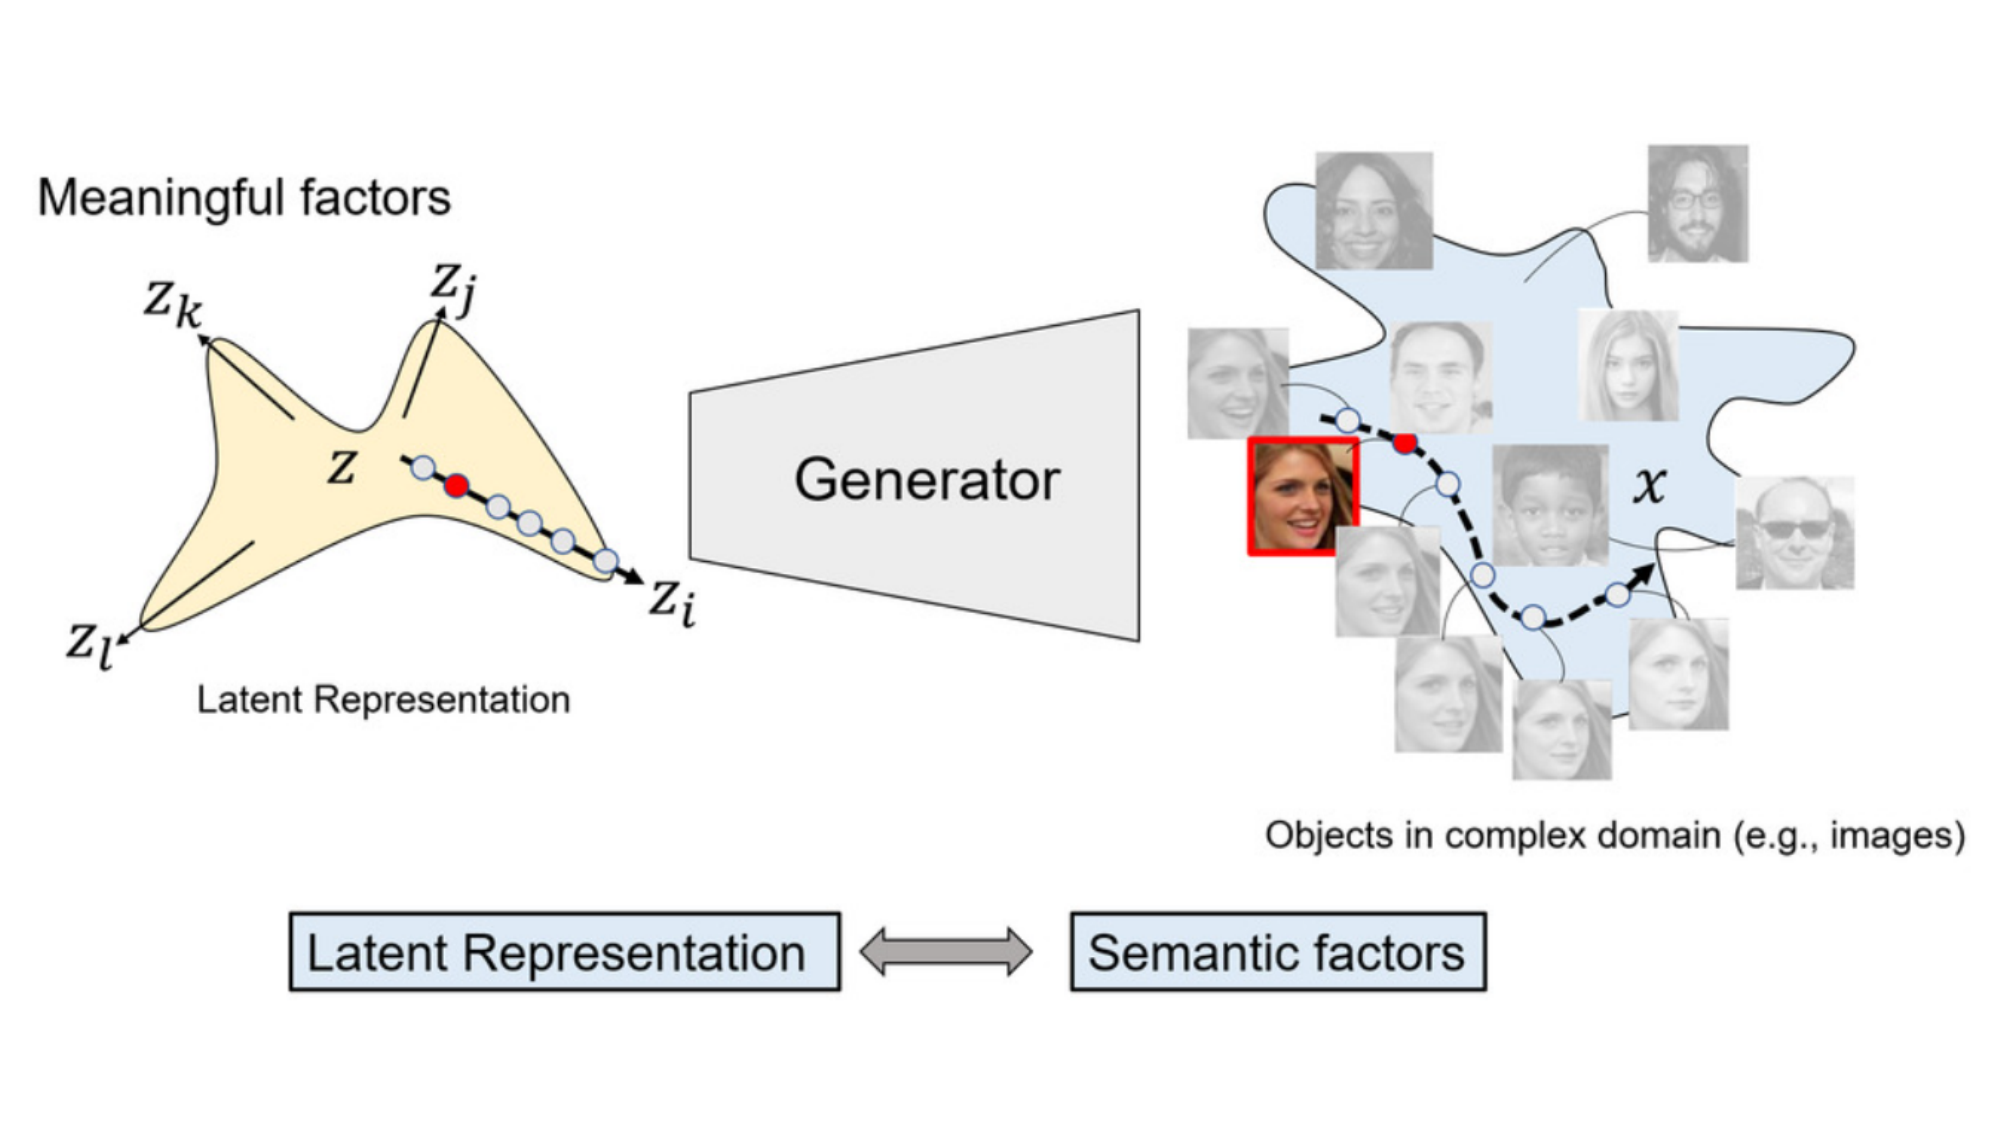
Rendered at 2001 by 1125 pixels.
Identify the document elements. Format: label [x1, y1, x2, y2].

picture [0, 120, 2000, 1005]
